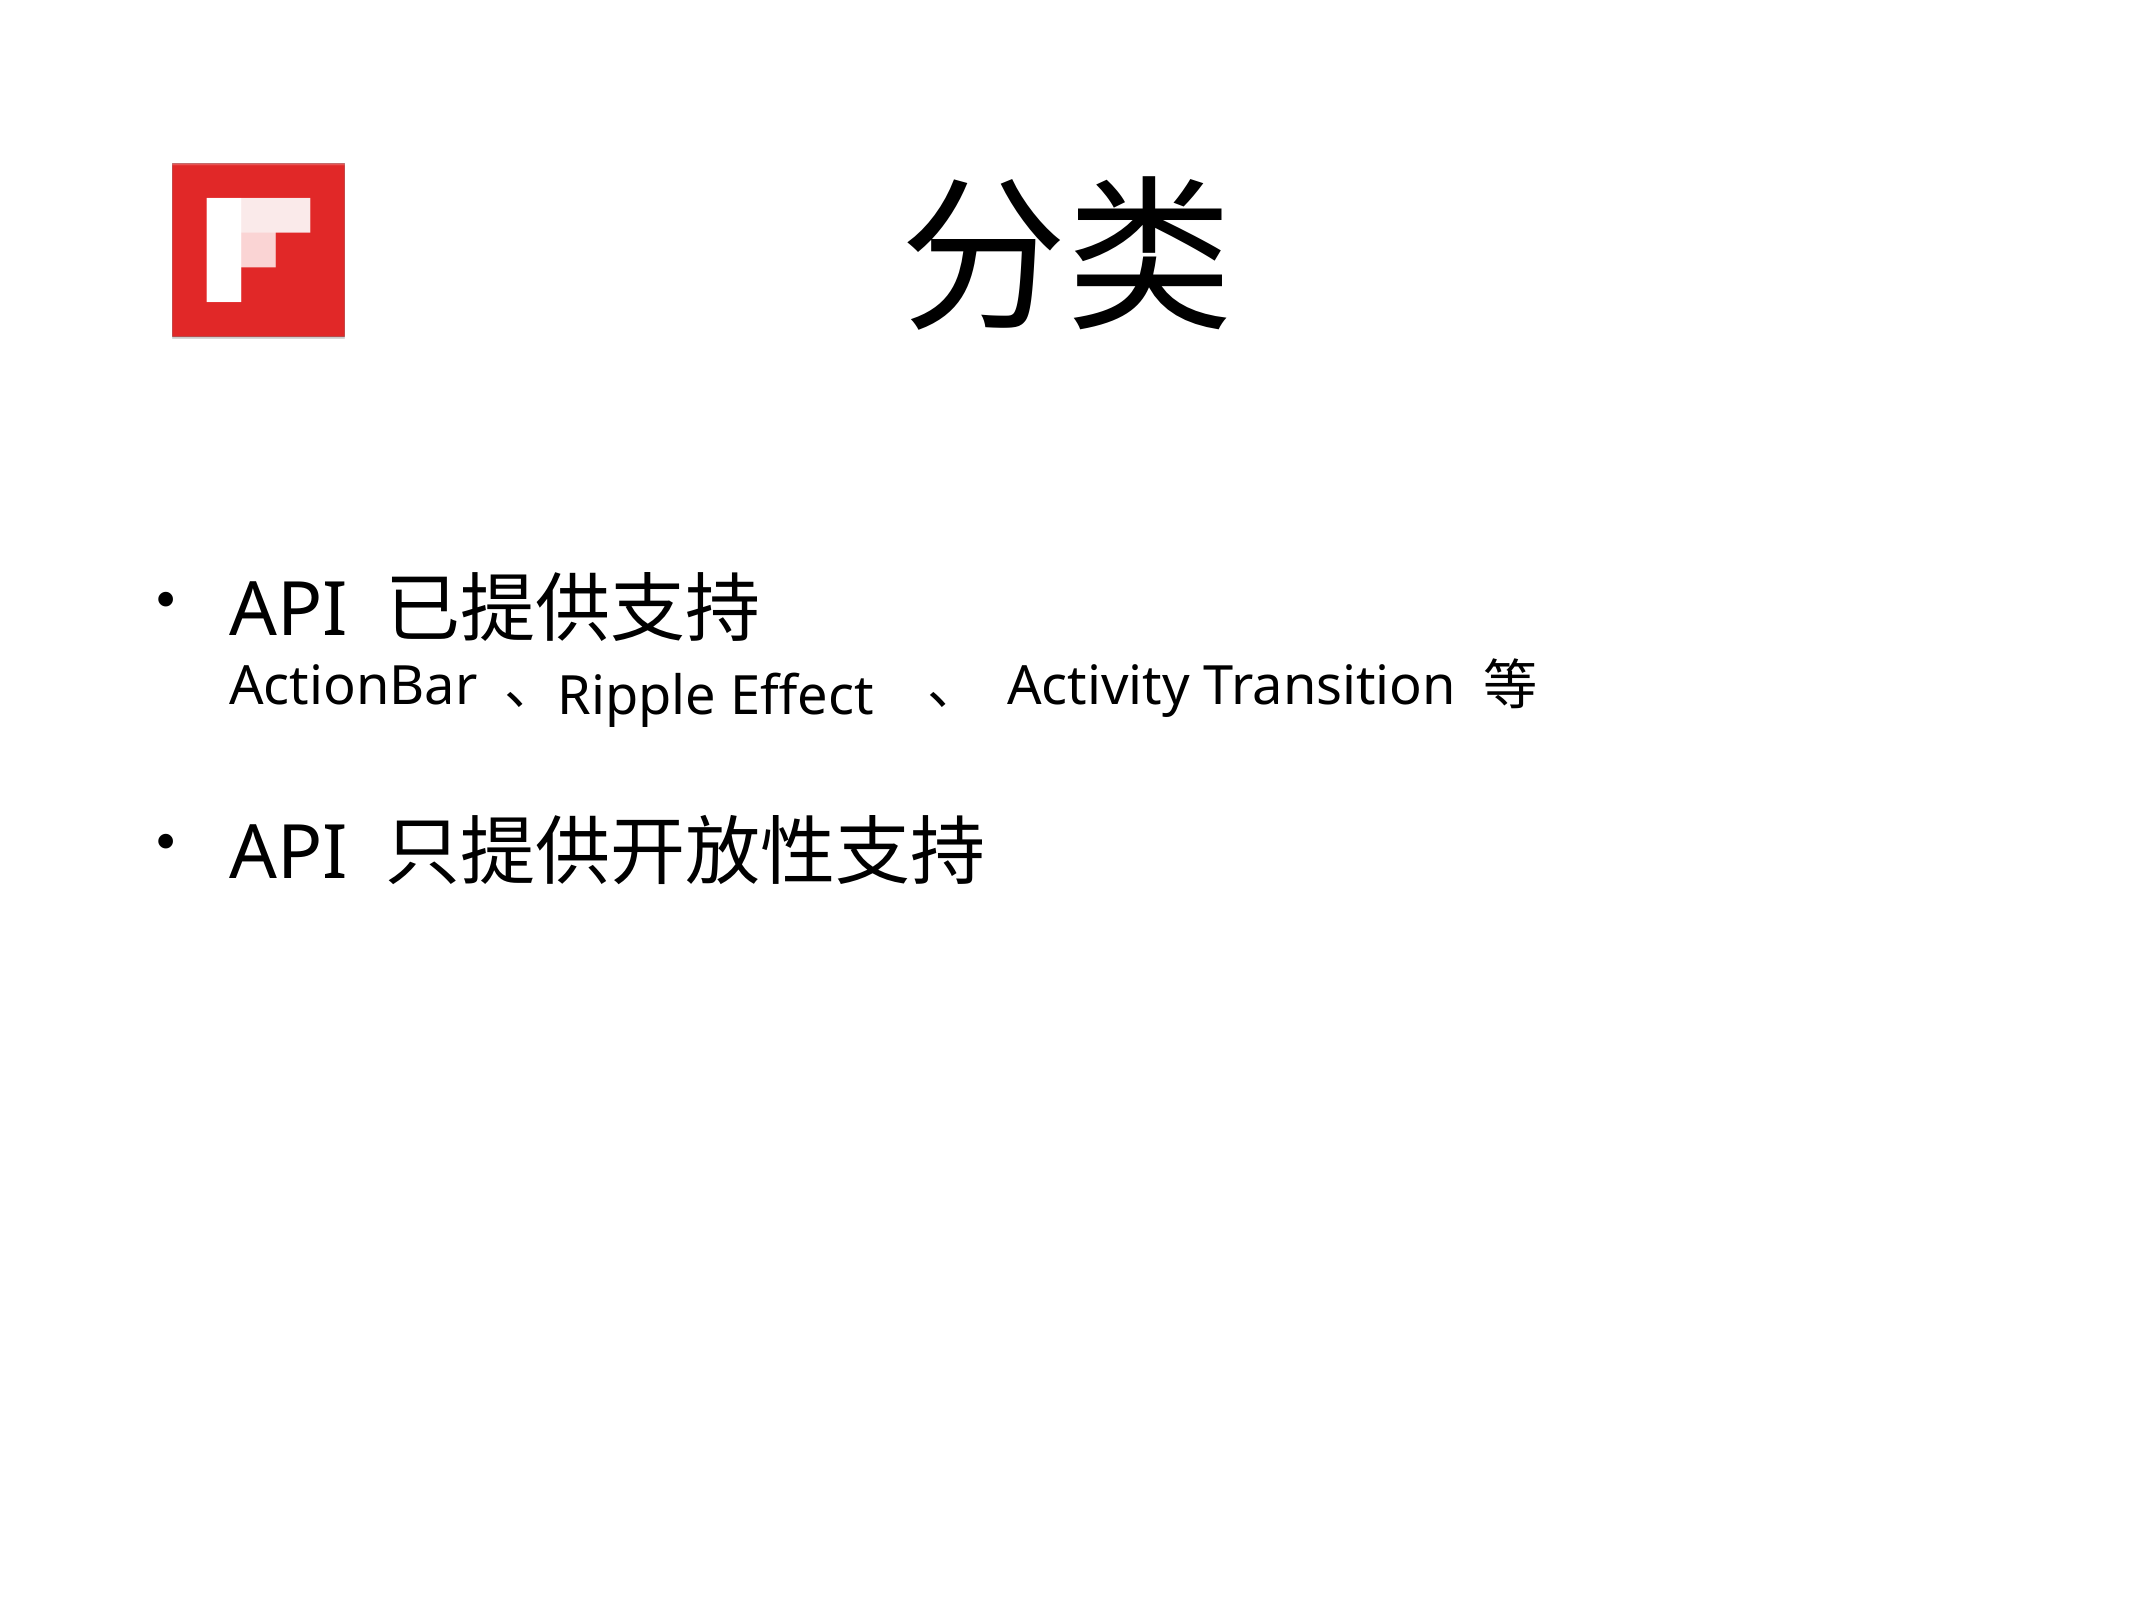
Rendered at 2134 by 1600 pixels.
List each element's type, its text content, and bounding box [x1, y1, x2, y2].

text_box Ripple Effect [549, 651, 883, 734]
picture [161, 152, 357, 348]
list API 已提供支持 ActionBar 、 Ripple Effect 、 Activity Transition 等 API 只提供开放性支持 [155, 560, 1978, 1459]
title 分类 [155, 72, 1978, 428]
